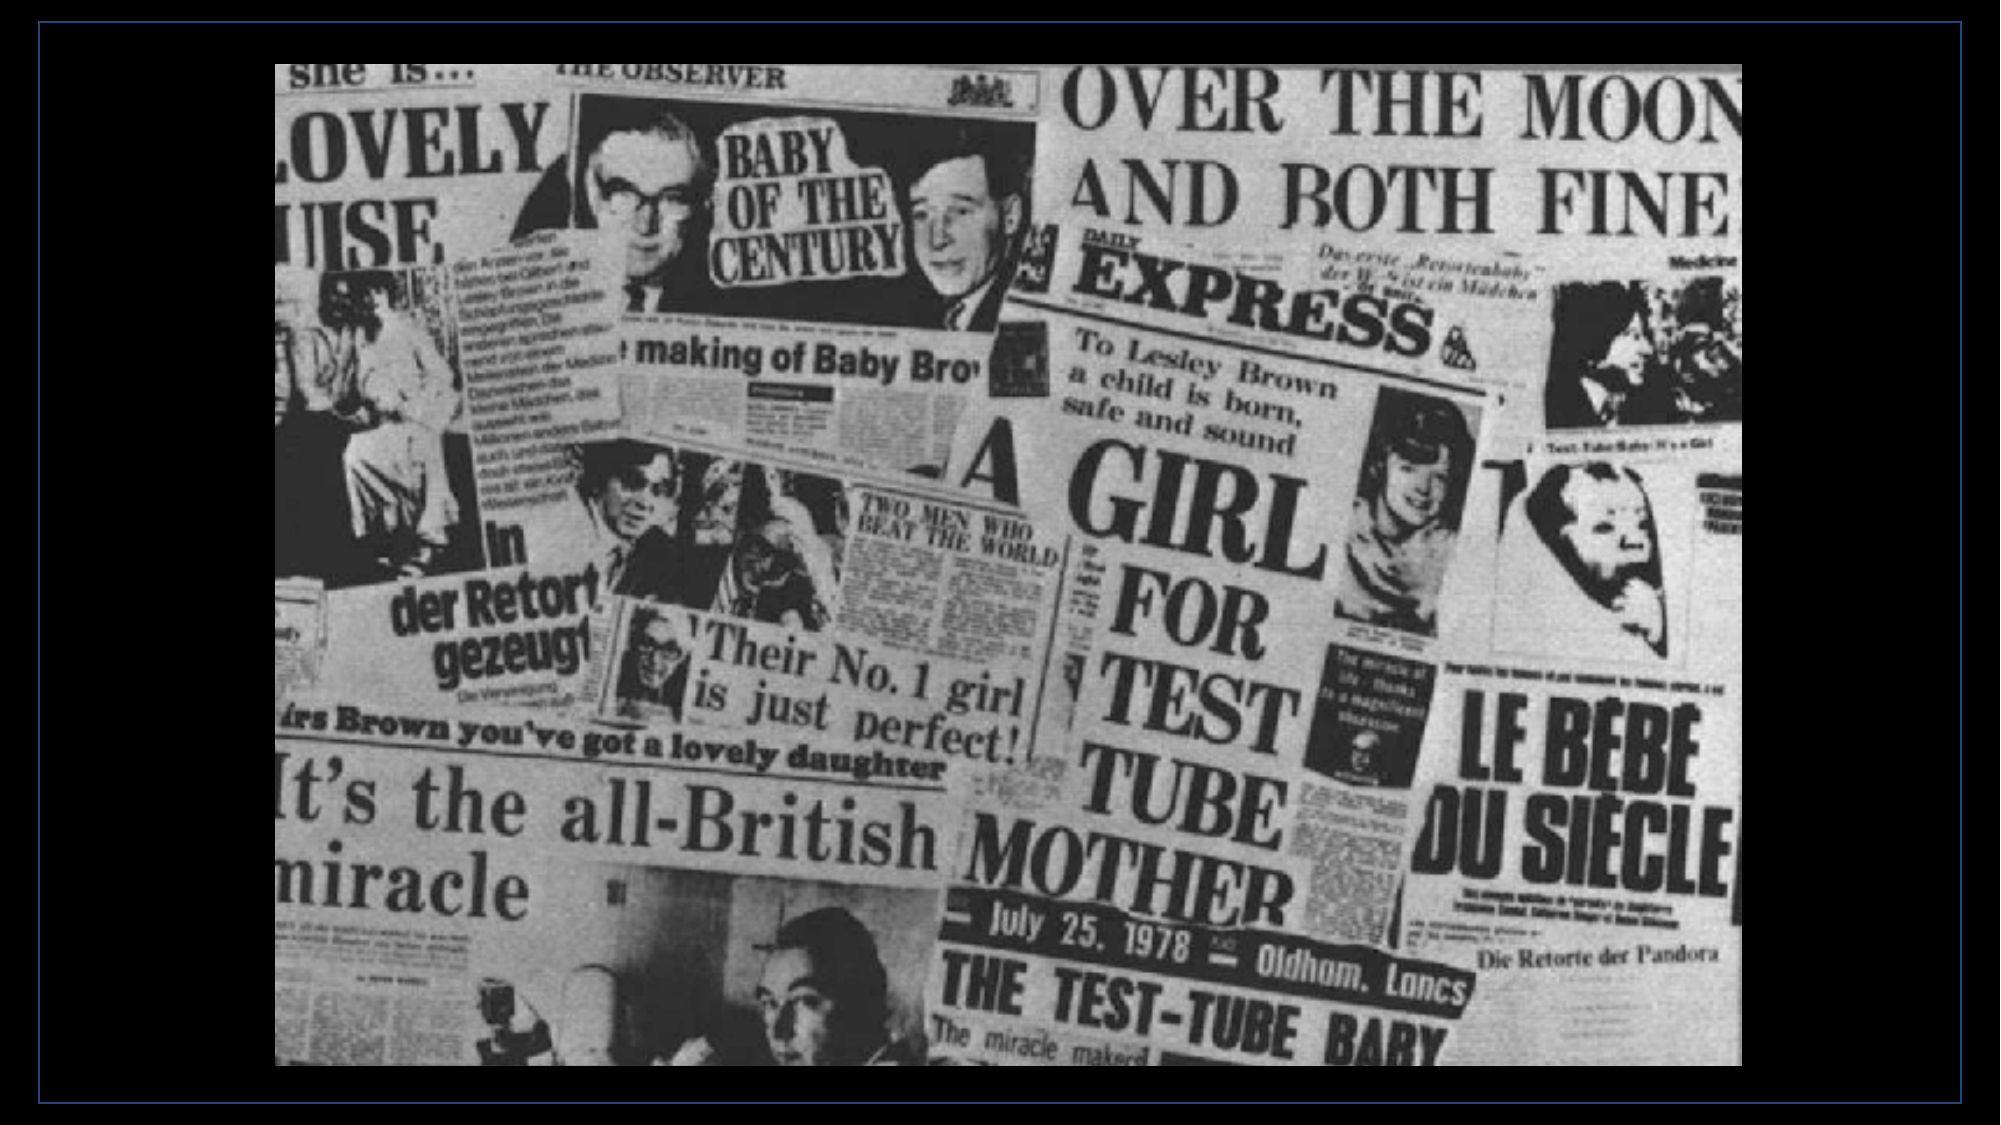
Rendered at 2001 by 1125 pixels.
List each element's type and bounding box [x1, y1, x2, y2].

picture [274, 64, 1742, 1066]
